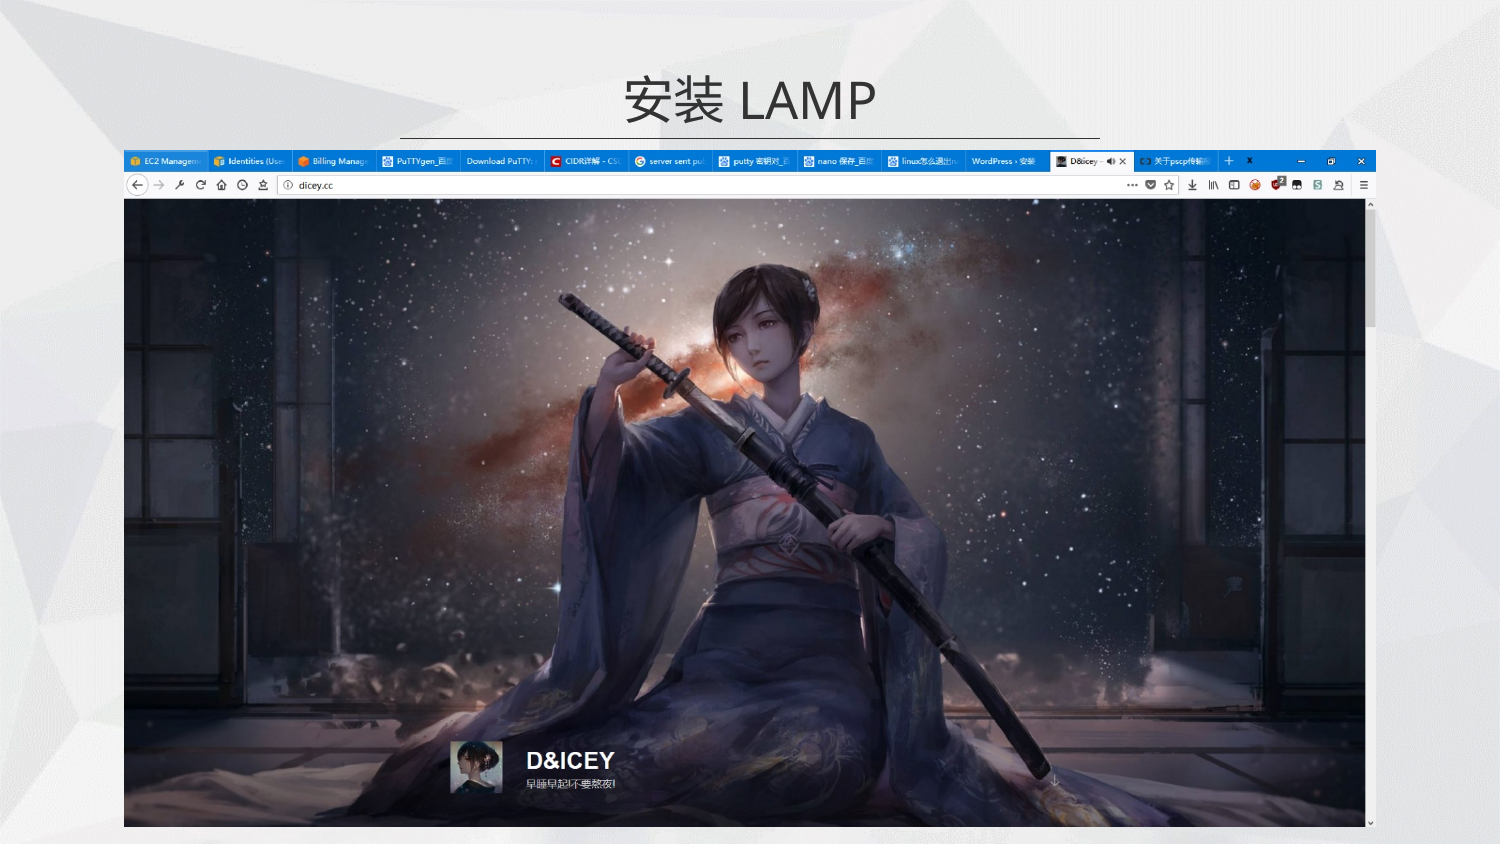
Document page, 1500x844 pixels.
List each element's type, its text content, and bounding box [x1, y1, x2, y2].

text_box 安装LAMP [472, 60, 1028, 137]
picture [0, 0, 1500, 844]
